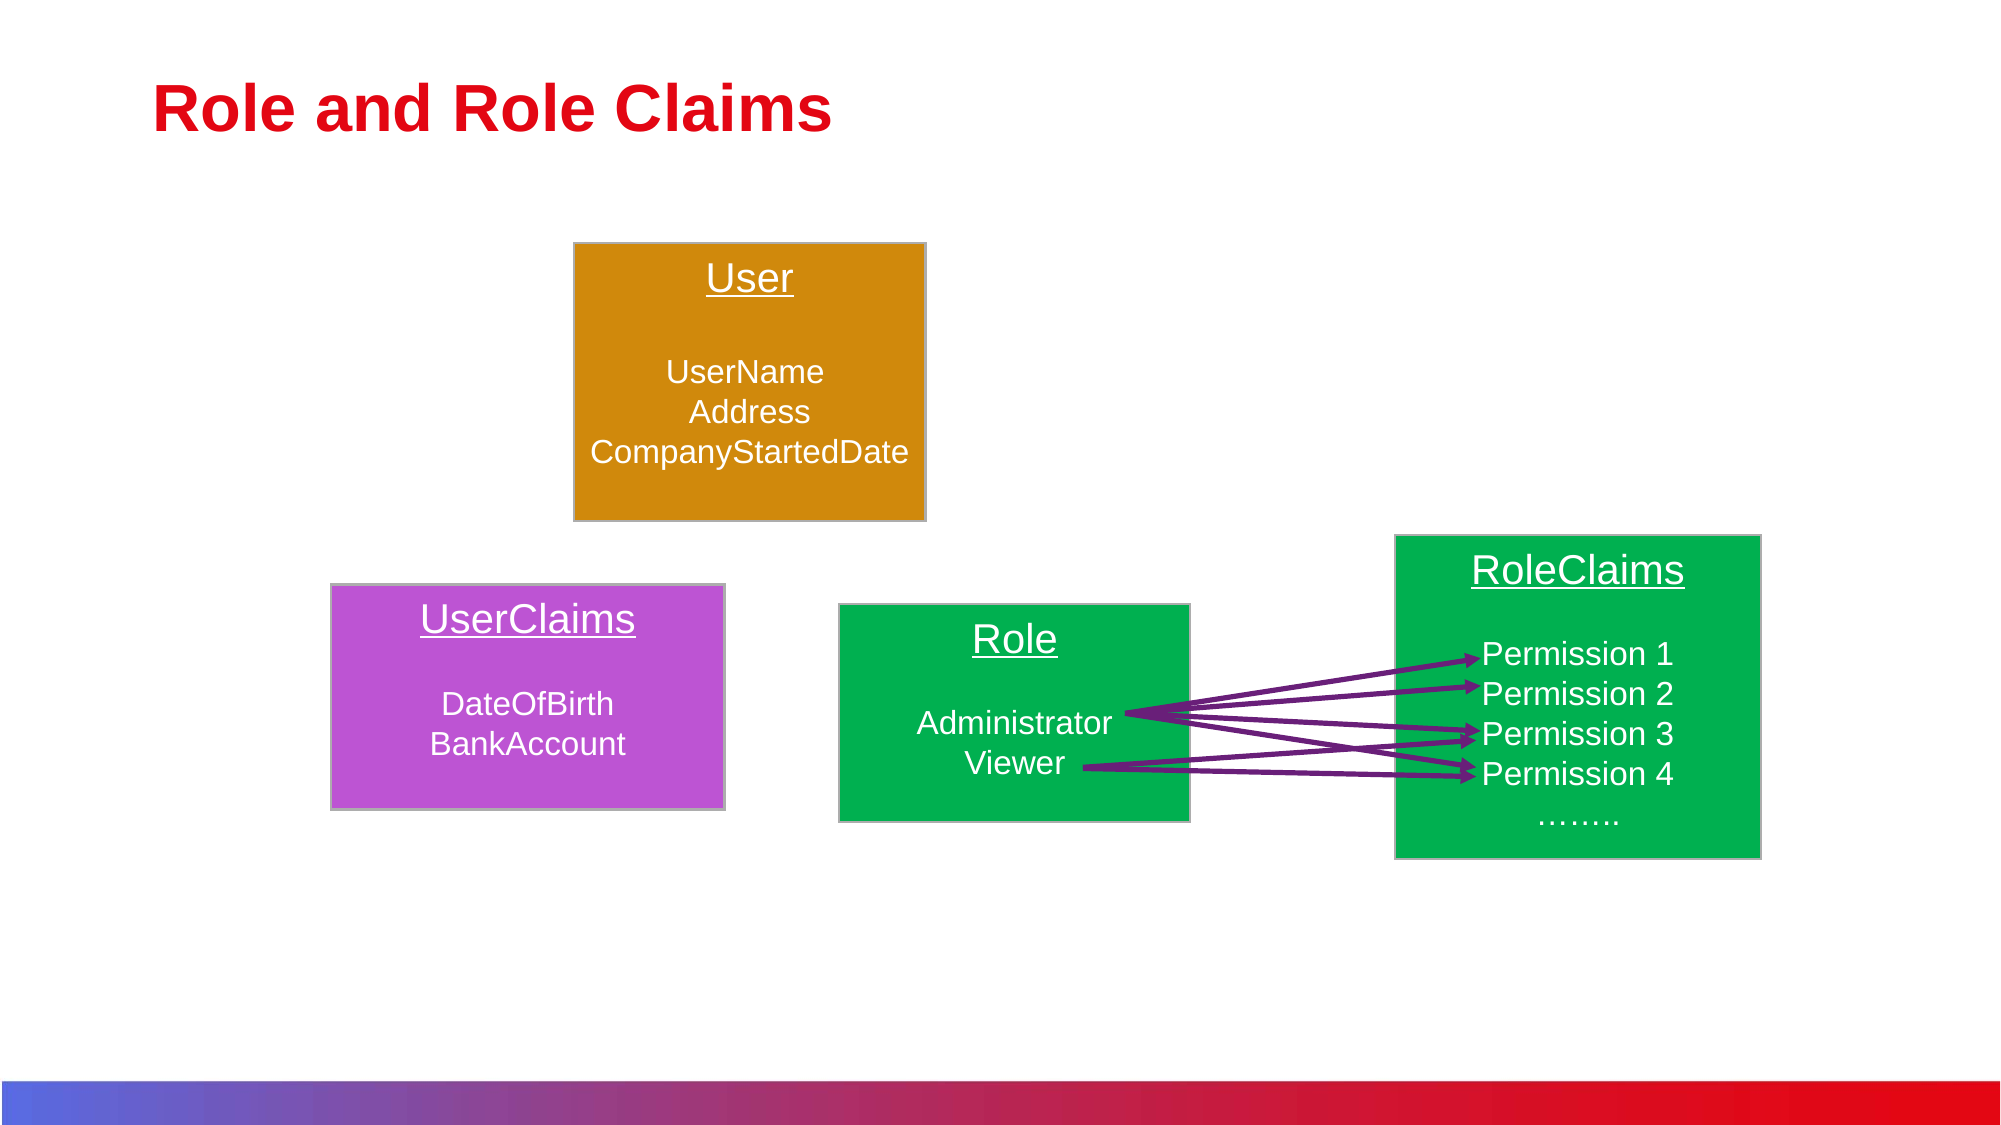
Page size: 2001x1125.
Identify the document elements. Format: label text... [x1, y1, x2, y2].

text_box RoleClaims Permission 1 Permission 2 Permission 3 Permission 4 …….. [1394, 534, 1762, 860]
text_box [1127, 685, 1481, 713]
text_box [1124, 713, 1477, 740]
text_box UserClaims DateOfBirth BankAccount [330, 583, 726, 811]
text_box Role Administrator Viewer [838, 603, 1191, 823]
title Role and Role Claims [137, 66, 1863, 155]
text_box User UserName Address CompanyStartedDate [573, 242, 927, 522]
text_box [1082, 768, 1477, 777]
picture [0, 0, 2001, 1125]
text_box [1082, 740, 1477, 768]
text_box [1477, 713, 1481, 731]
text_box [1124, 658, 1481, 713]
